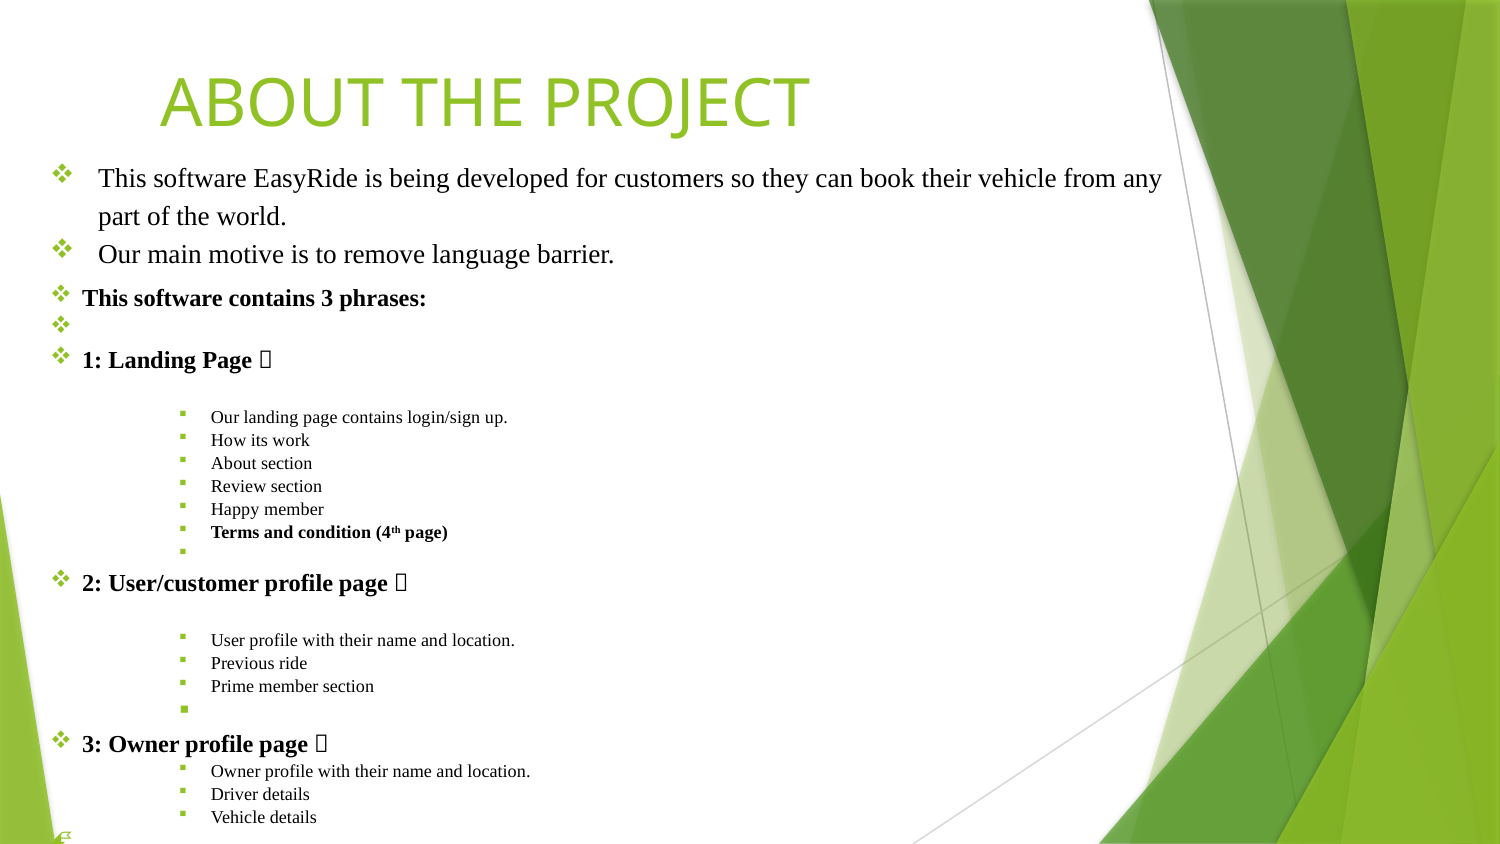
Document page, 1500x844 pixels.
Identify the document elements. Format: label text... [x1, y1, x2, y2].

list This software EasyRide is being developed for customers so they can book their vehicle from any part of the world. Our main motive is to remove language barrier. This software contains 3 phrases: 1: Landing Page  Our landing page contains login/sign up. How its work About section Review section Happy member Terms and condition (4th page) 2: User/customer profile page  User profile with their name and location. Previous ride Prime member section 3: Owner profile page  Owner profile with their name and location. Driver details Vehicle details [34, 140, 1226, 844]
title ABOUT THE PROJECT [145, 44, 1301, 202]
